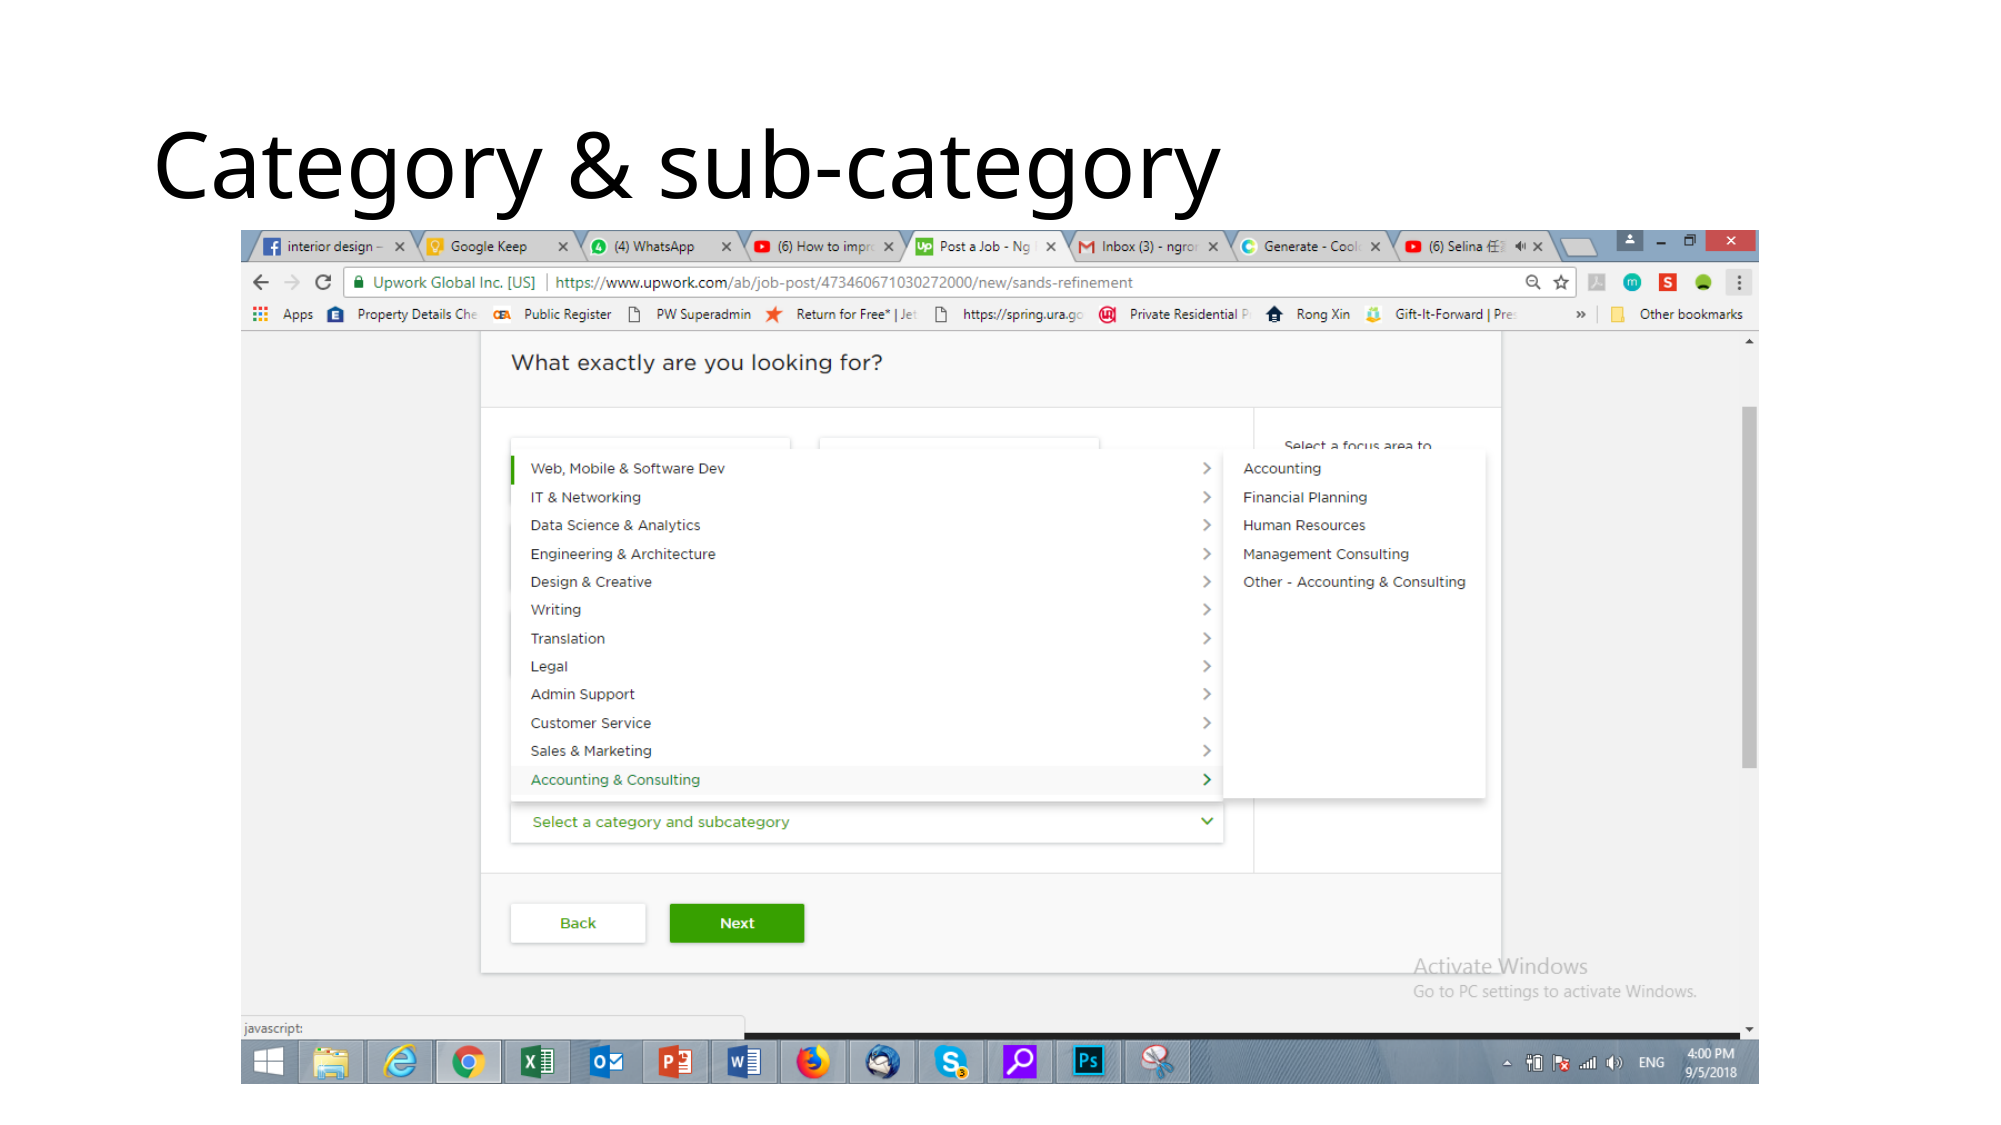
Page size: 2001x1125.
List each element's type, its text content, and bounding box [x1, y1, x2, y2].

picture [241, 230, 1759, 1084]
title Category & sub-category [137, 59, 1863, 278]
